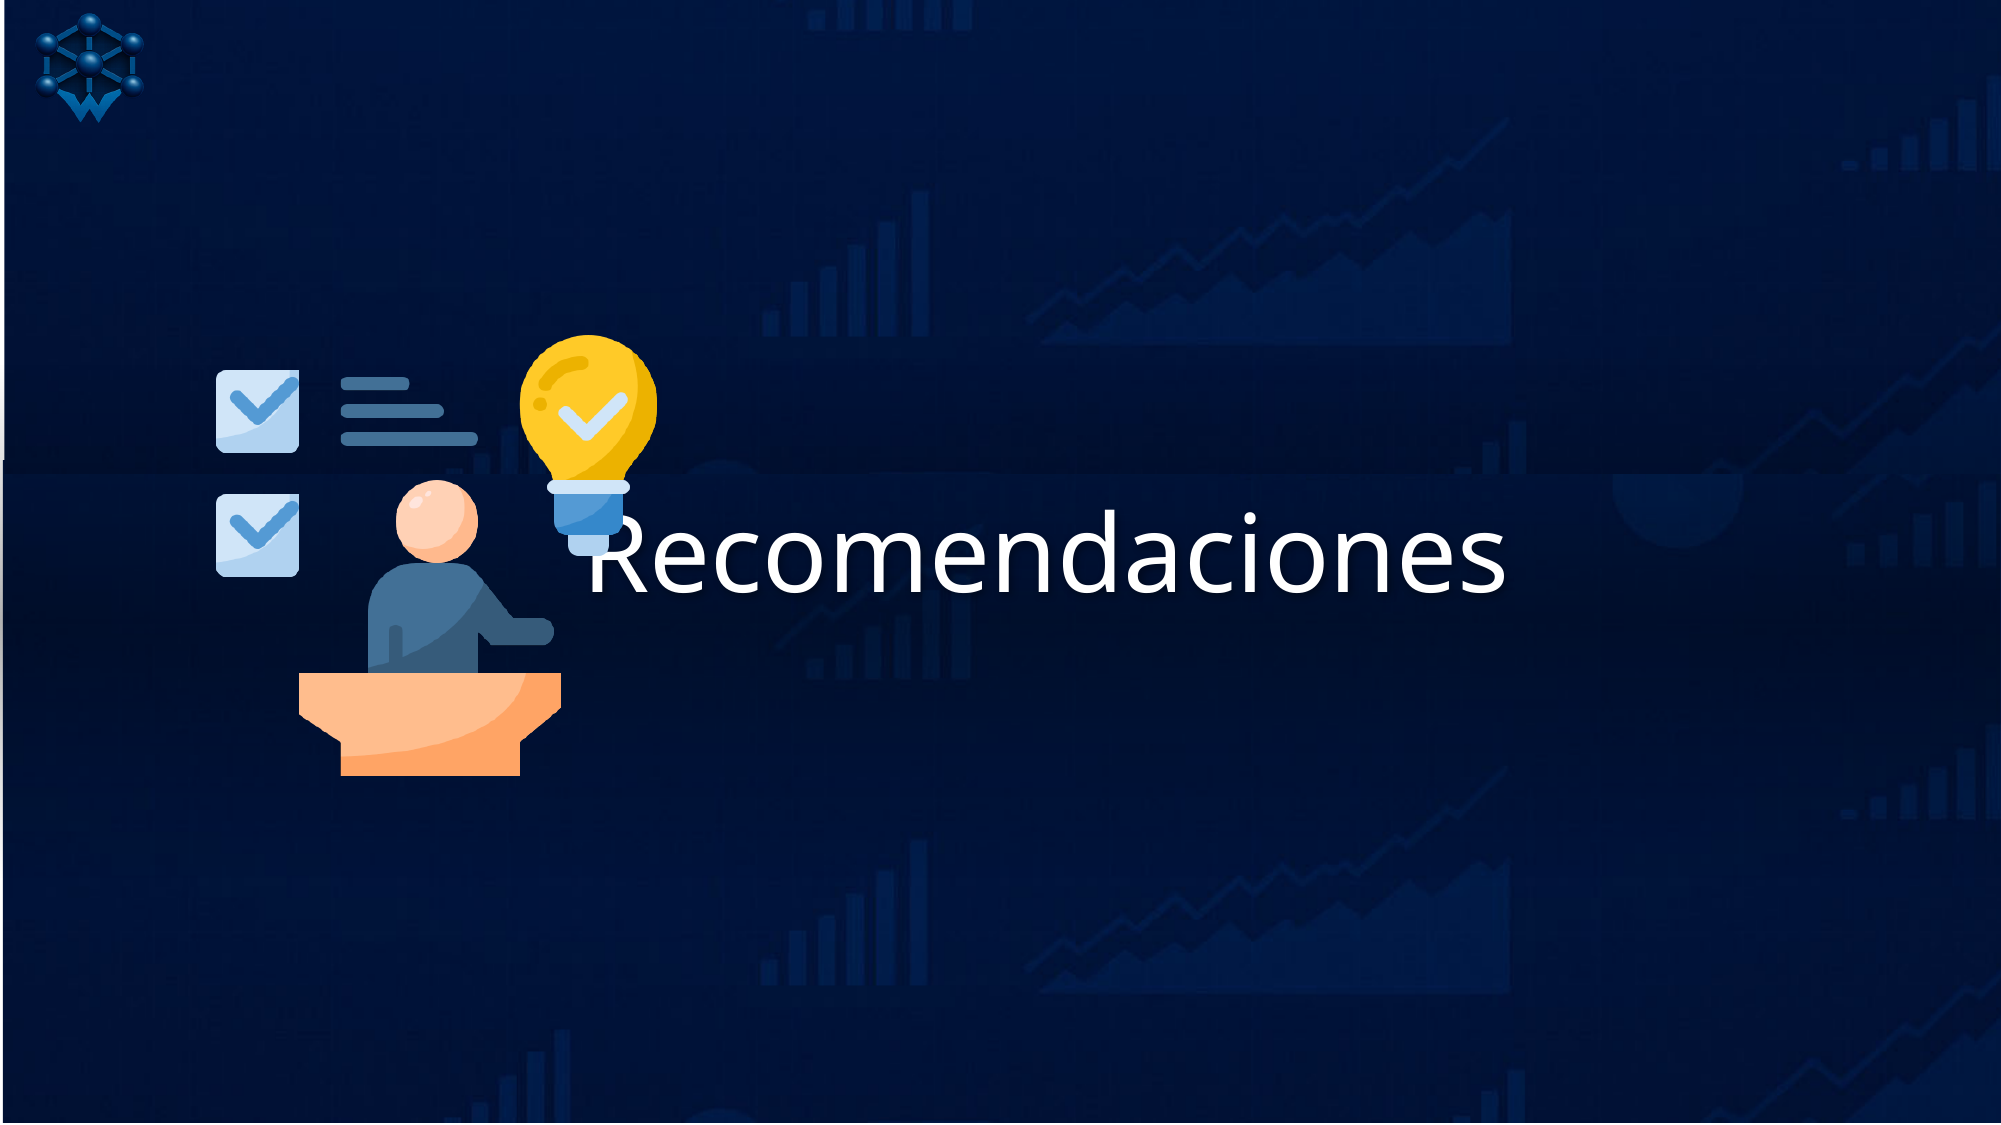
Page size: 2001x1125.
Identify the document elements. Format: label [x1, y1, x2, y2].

picture [2, 0, 2001, 1123]
text_box [0, 882, 2000, 1125]
